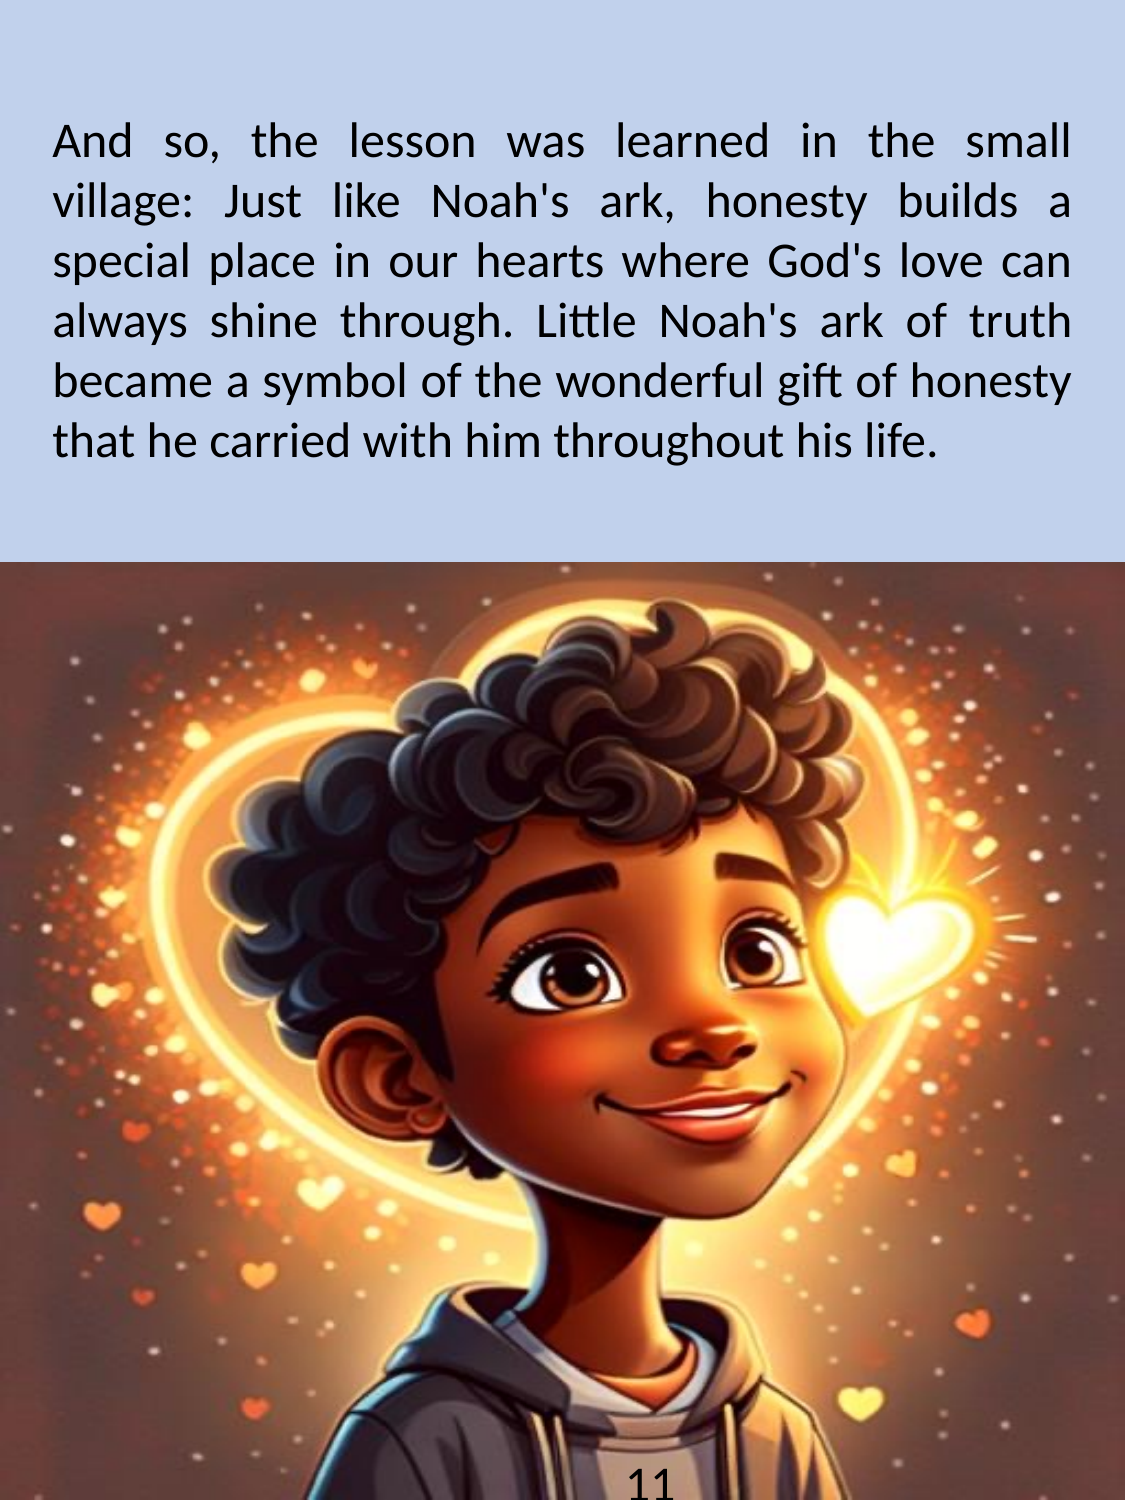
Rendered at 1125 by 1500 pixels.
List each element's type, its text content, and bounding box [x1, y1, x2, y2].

picture [0, 562, 1125, 1500]
text_box And so, the lesson was learned in the small village: Just like Noah's ark, honesty builds a special place in our hearts where God's love can always shine through. Little Noah's ark of truth became a symbol of the wonderful gift of honesty that he carried with him throughout his life. [37, 99, 1088, 475]
